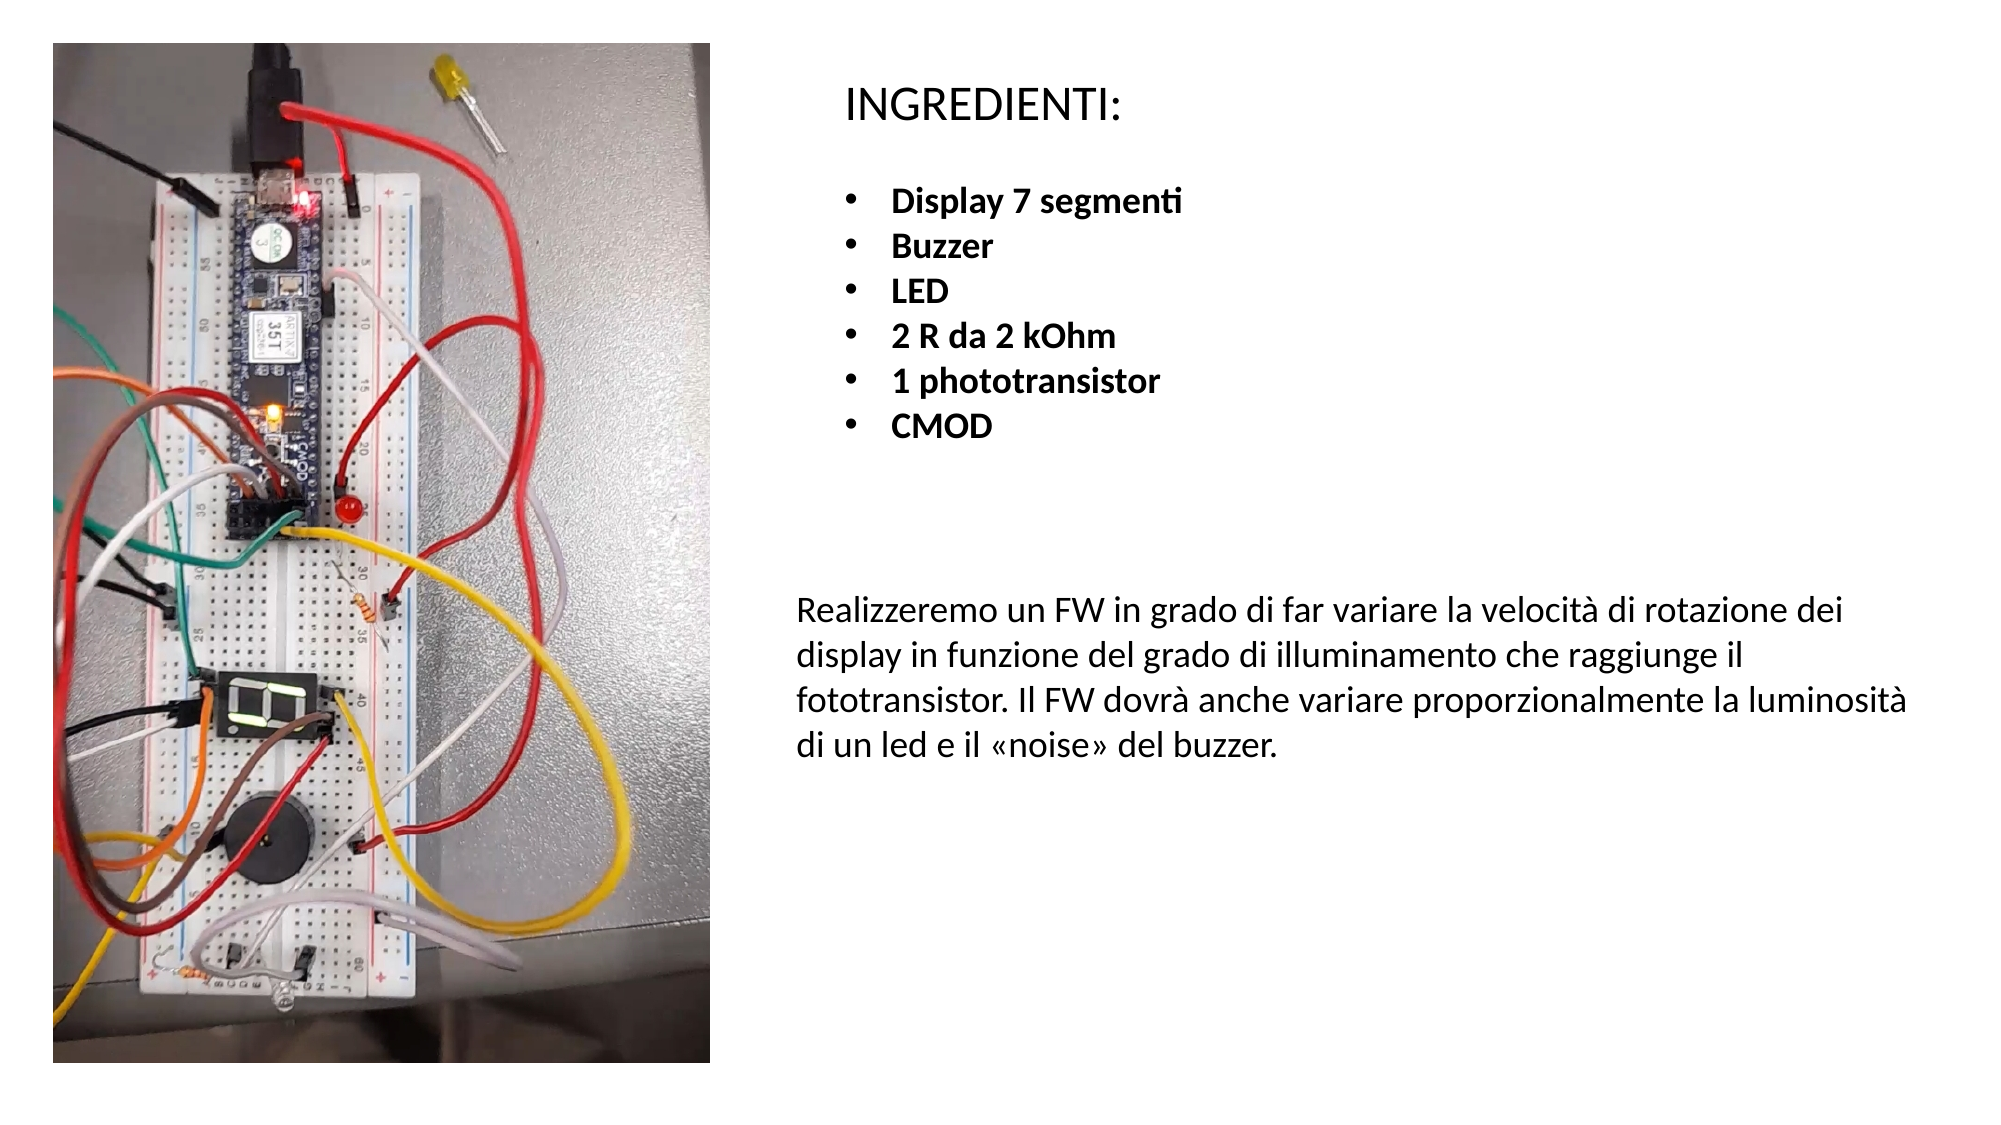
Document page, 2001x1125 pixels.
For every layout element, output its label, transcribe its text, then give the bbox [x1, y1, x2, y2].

picture [53, 43, 710, 1063]
text_box Ingredienti: Display 7 segmenti Buzzer LED 2 R da 2 kOhm 1 phototransistor CMOD [829, 63, 1199, 499]
text_box Realizzeremo un FW in grado di far variare la velocità di rotazione dei display in funzione del grado di illuminamento che raggiunge il fototransistor. Il FW dovrà anche variare proporzionalmente la luminosità di un led e il «noise» del buzzer. [781, 577, 1934, 773]
